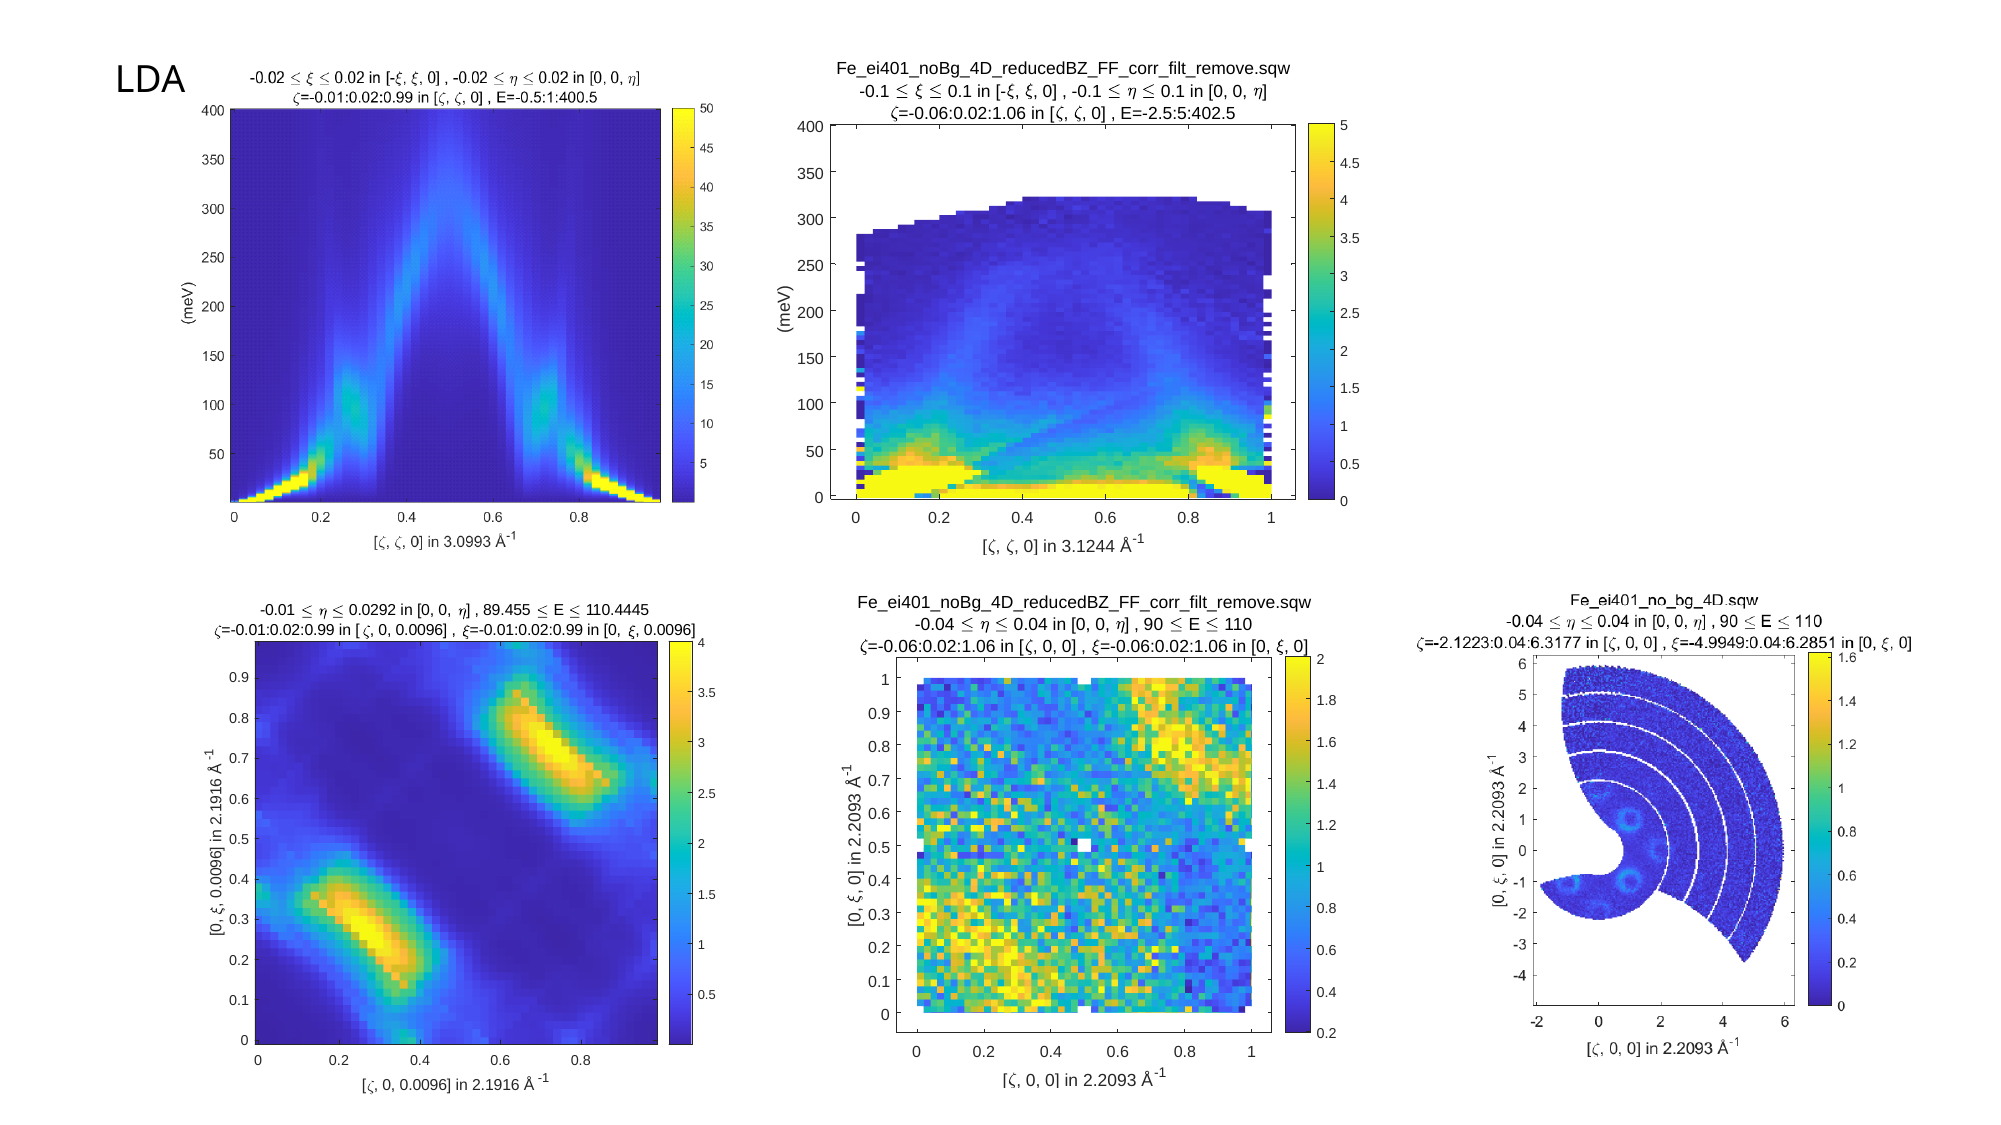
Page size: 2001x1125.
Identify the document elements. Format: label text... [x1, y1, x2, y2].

picture [157, 51, 1423, 555]
text_box LDA [99, 48, 1049, 108]
picture [160, 585, 2000, 1100]
